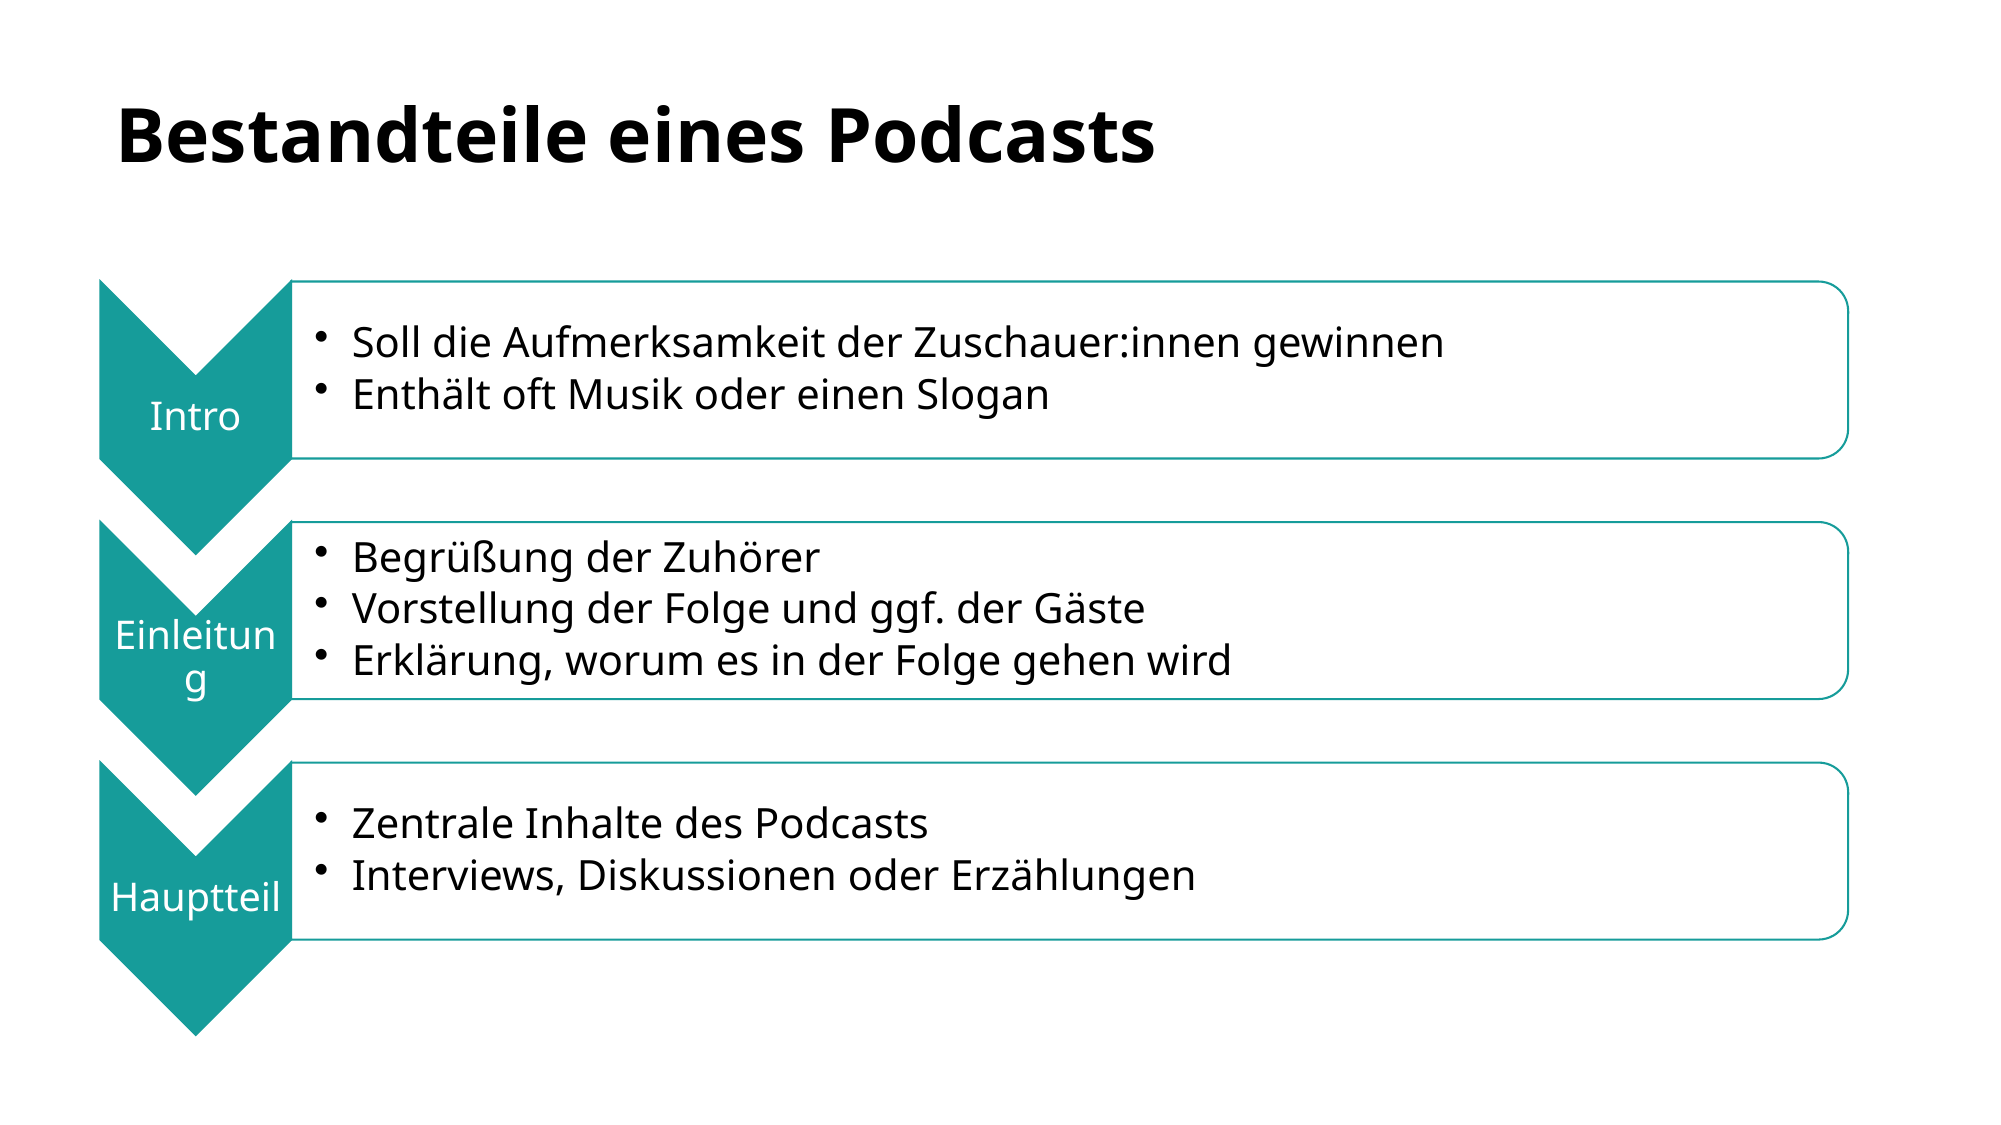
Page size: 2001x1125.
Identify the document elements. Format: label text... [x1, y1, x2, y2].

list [100, 281, 1849, 1035]
title Bestandteile eines Podcasts [100, 90, 1849, 276]
